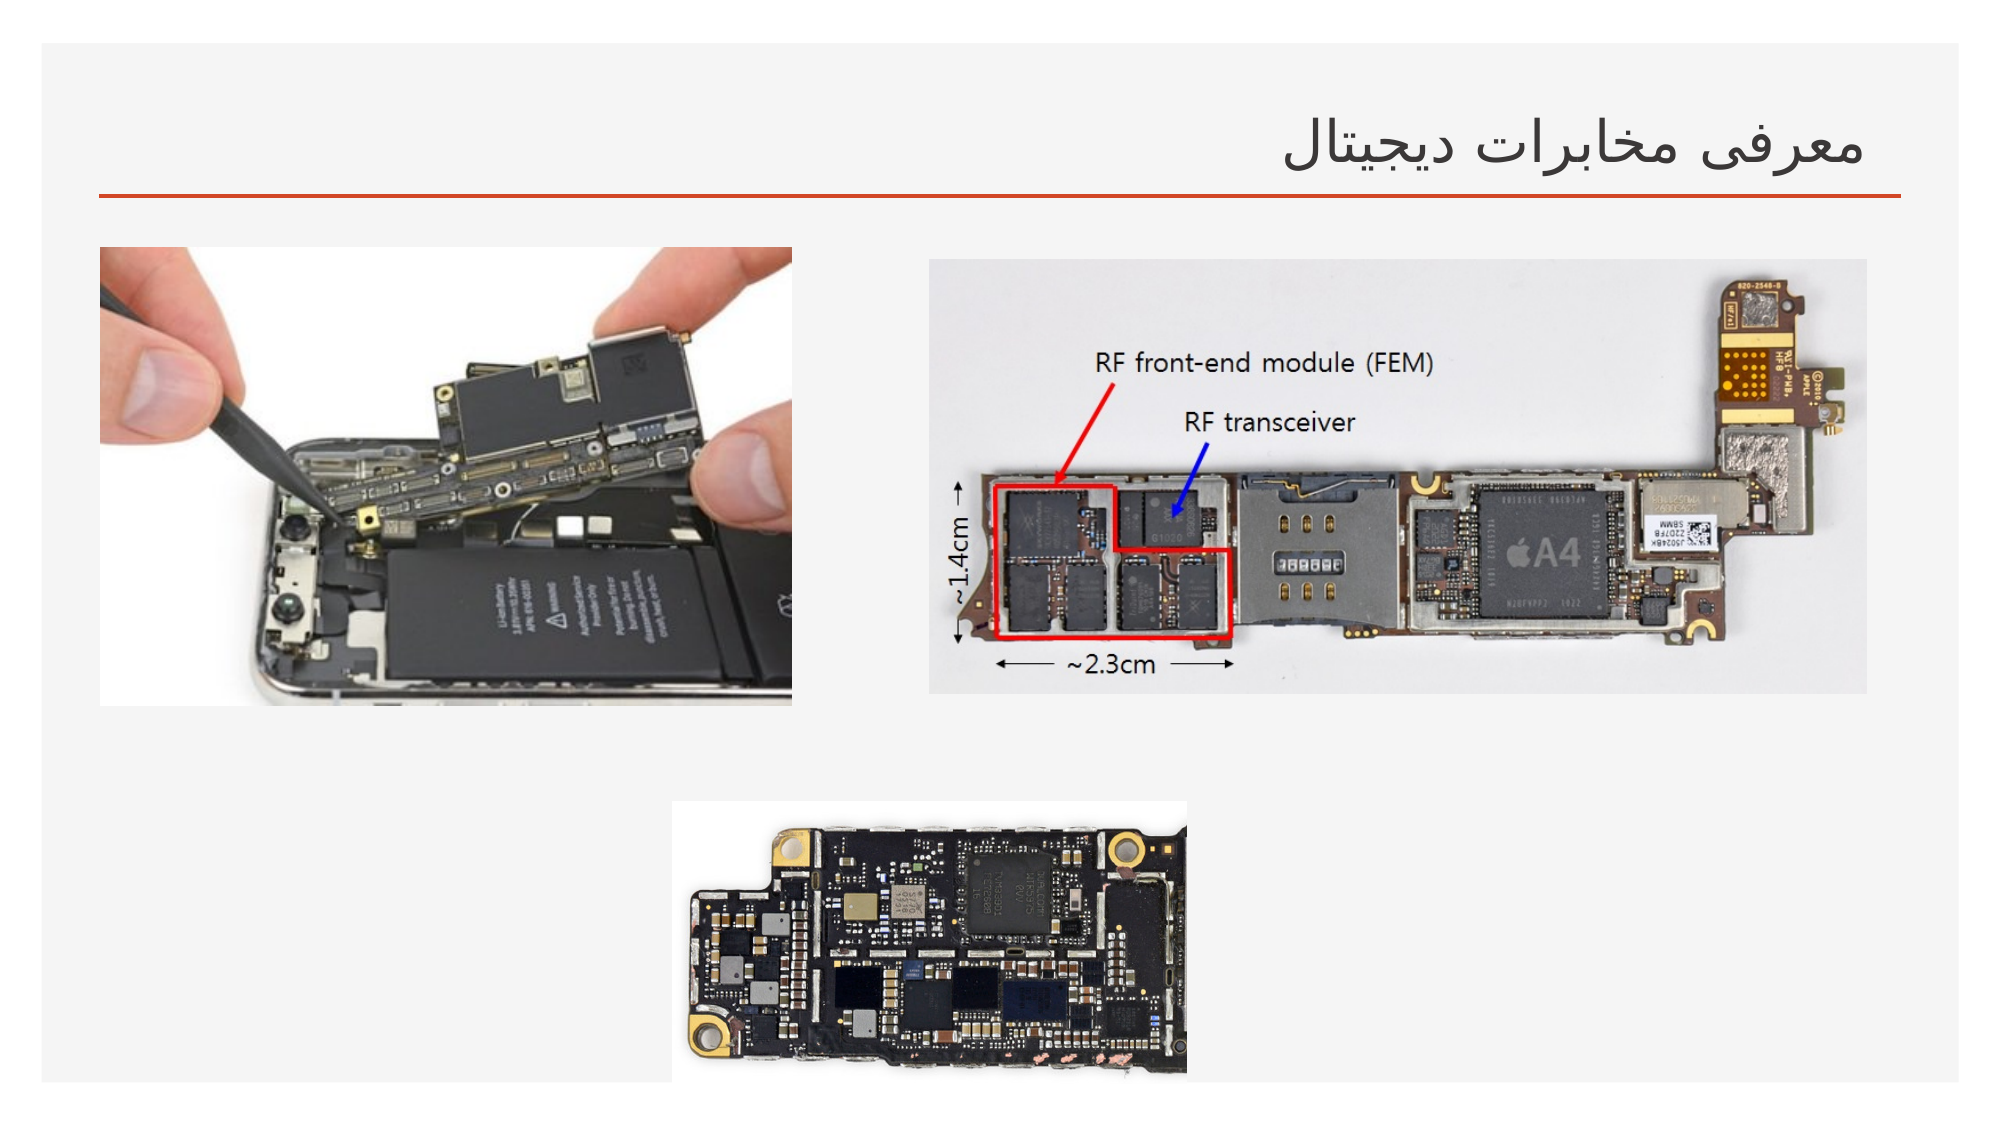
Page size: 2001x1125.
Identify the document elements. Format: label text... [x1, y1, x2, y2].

picture [929, 258, 1867, 694]
picture [672, 801, 1187, 1084]
picture [100, 247, 792, 706]
title معرفی مخابرات دیجیتال [754, 77, 1883, 182]
